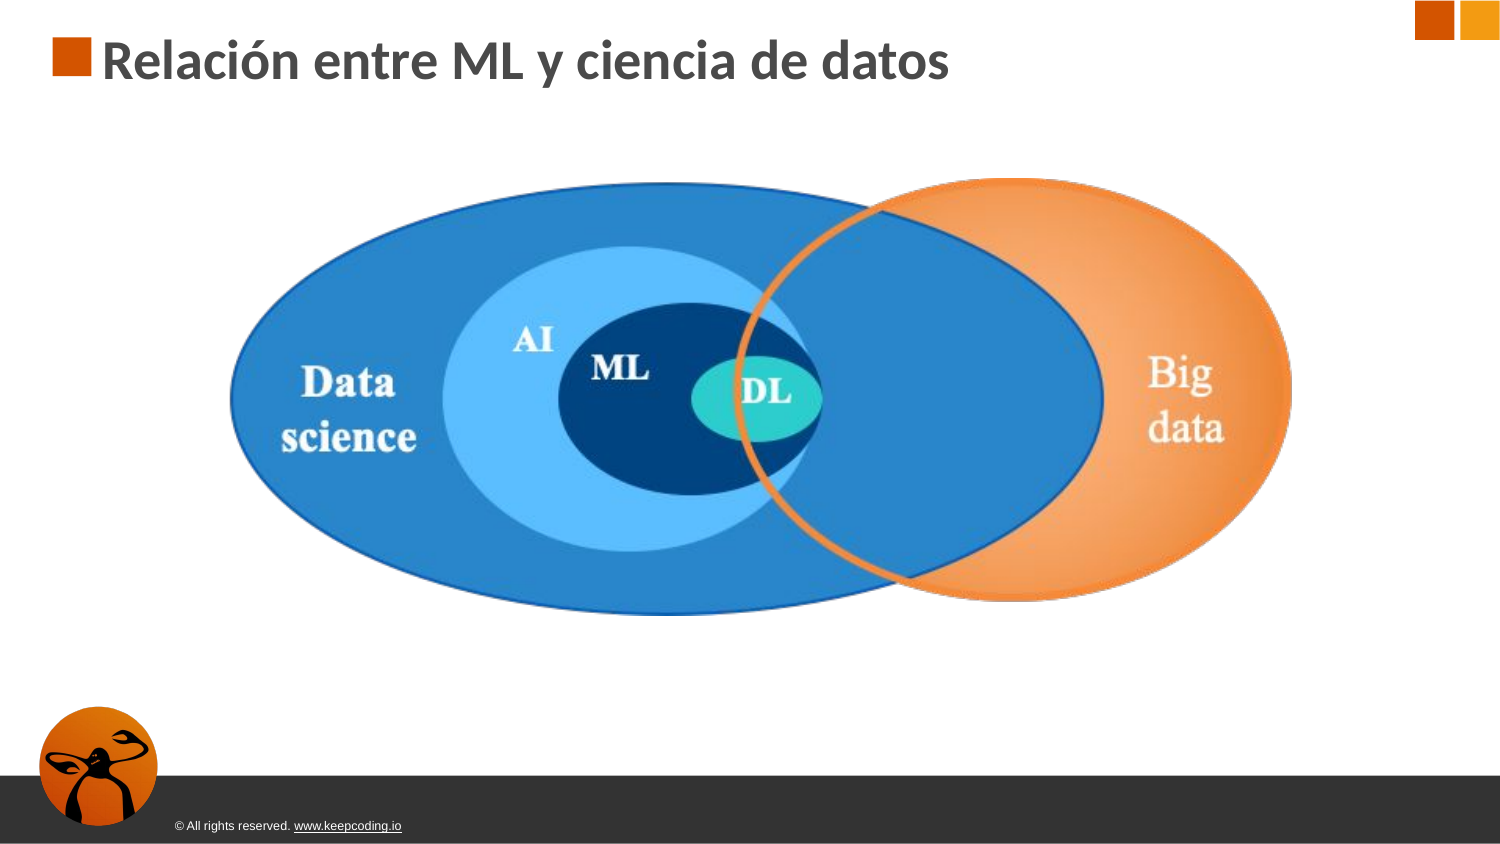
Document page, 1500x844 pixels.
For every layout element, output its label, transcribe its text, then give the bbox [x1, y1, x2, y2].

text_box © All rights reserved. www.keepcoding.io [172, 816, 409, 834]
title Relación entre ML y ciencia de datos [100, 21, 1033, 165]
text_box [210, 178, 1320, 616]
picture [0, 674, 246, 844]
